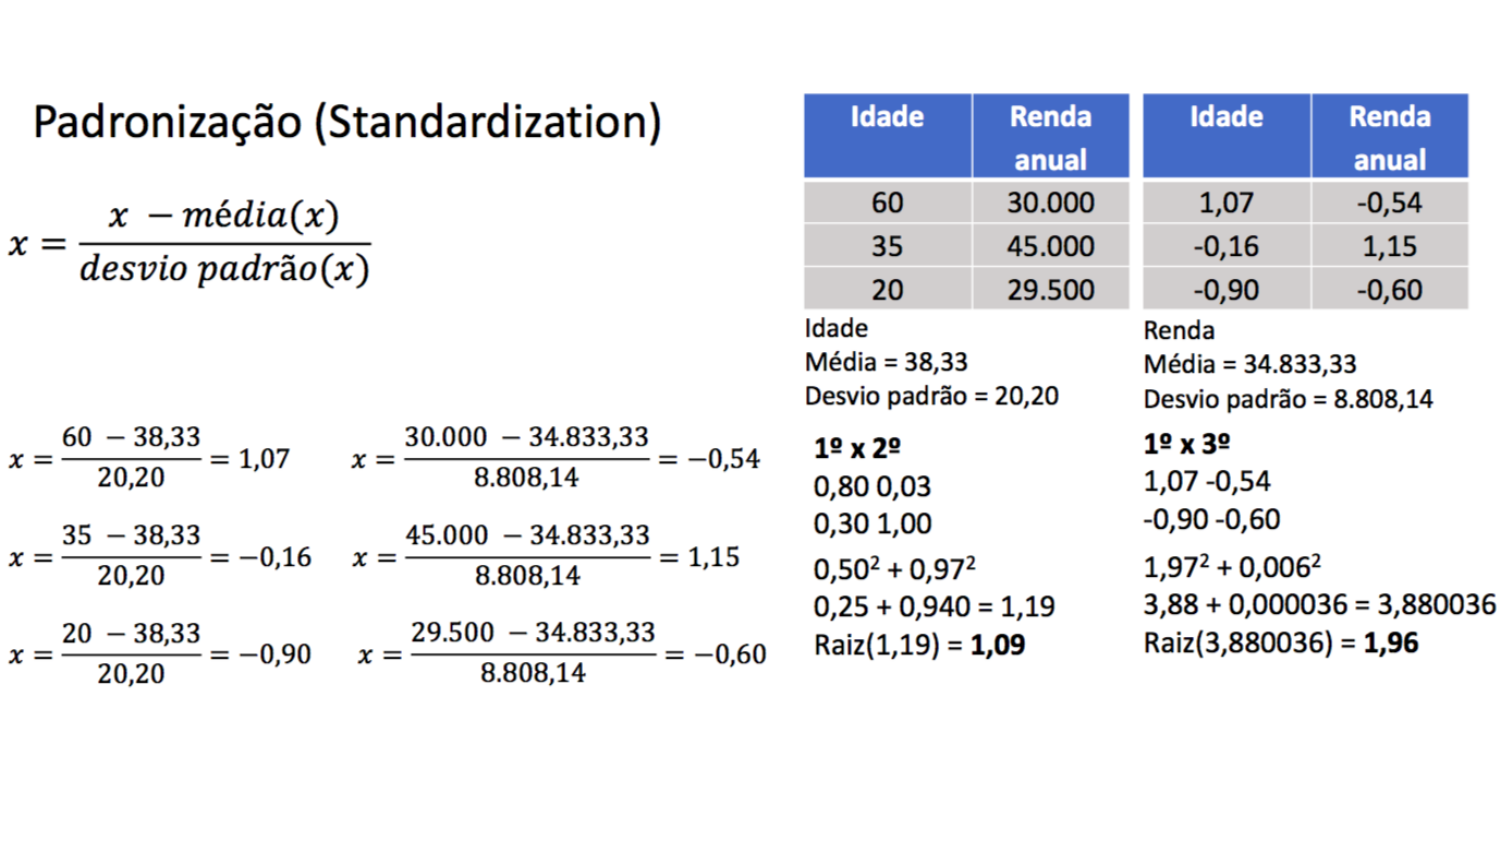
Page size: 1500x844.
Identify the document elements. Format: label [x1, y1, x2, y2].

picture [0, 77, 1500, 767]
